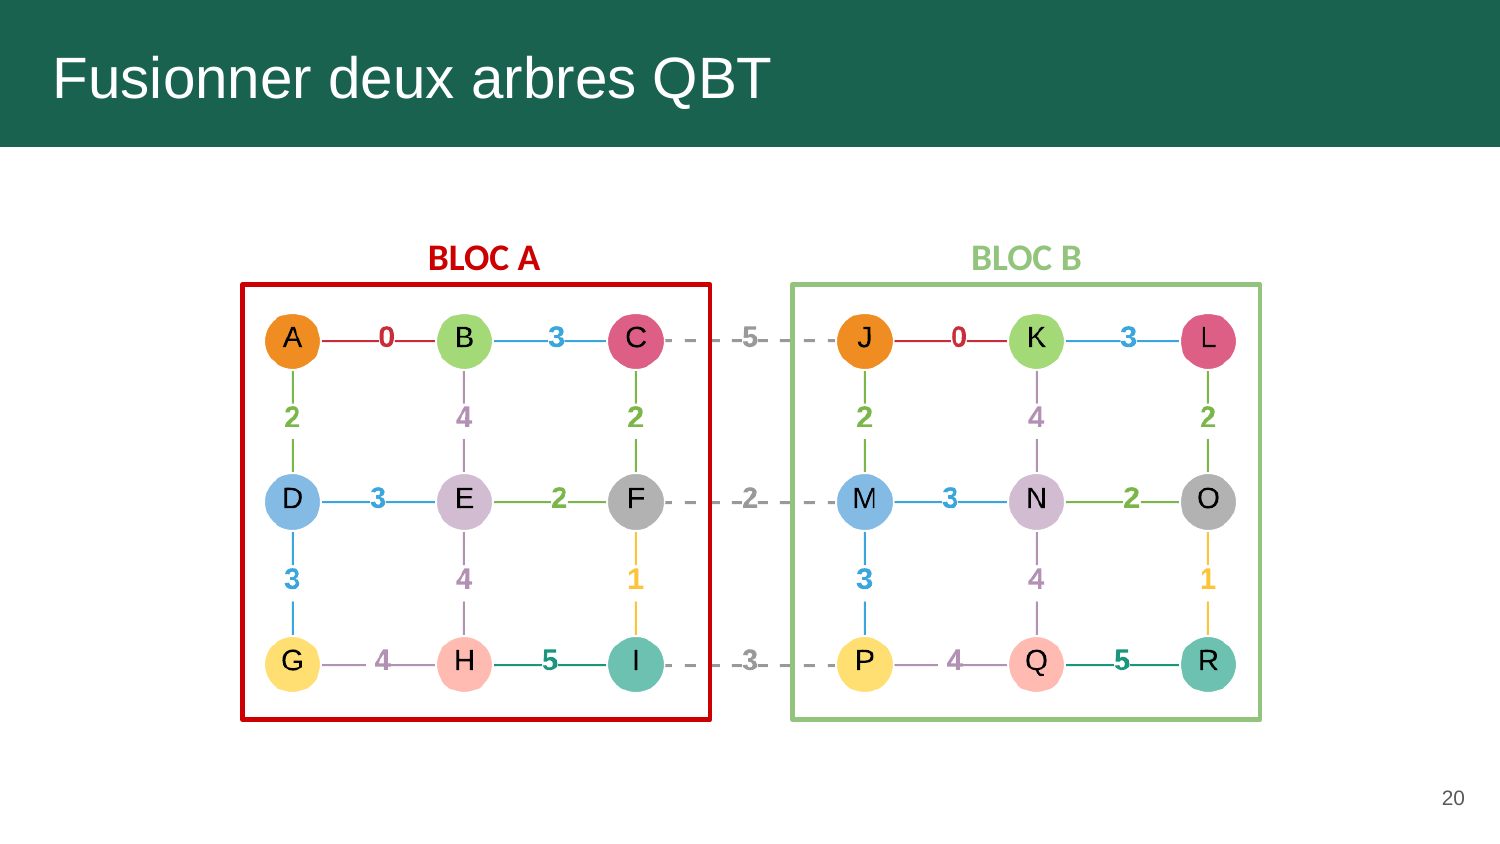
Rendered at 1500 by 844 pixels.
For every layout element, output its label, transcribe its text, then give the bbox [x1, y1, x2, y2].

slide_number ‹#› [1389, 764, 1480, 830]
text_box [0, 0, 1500, 147]
list BLOC A [320, 211, 648, 270]
picture [193, 271, 1307, 733]
title Fusionner deux arbres QBT [37, 24, 1436, 119]
list BLOC B [862, 211, 1190, 270]
